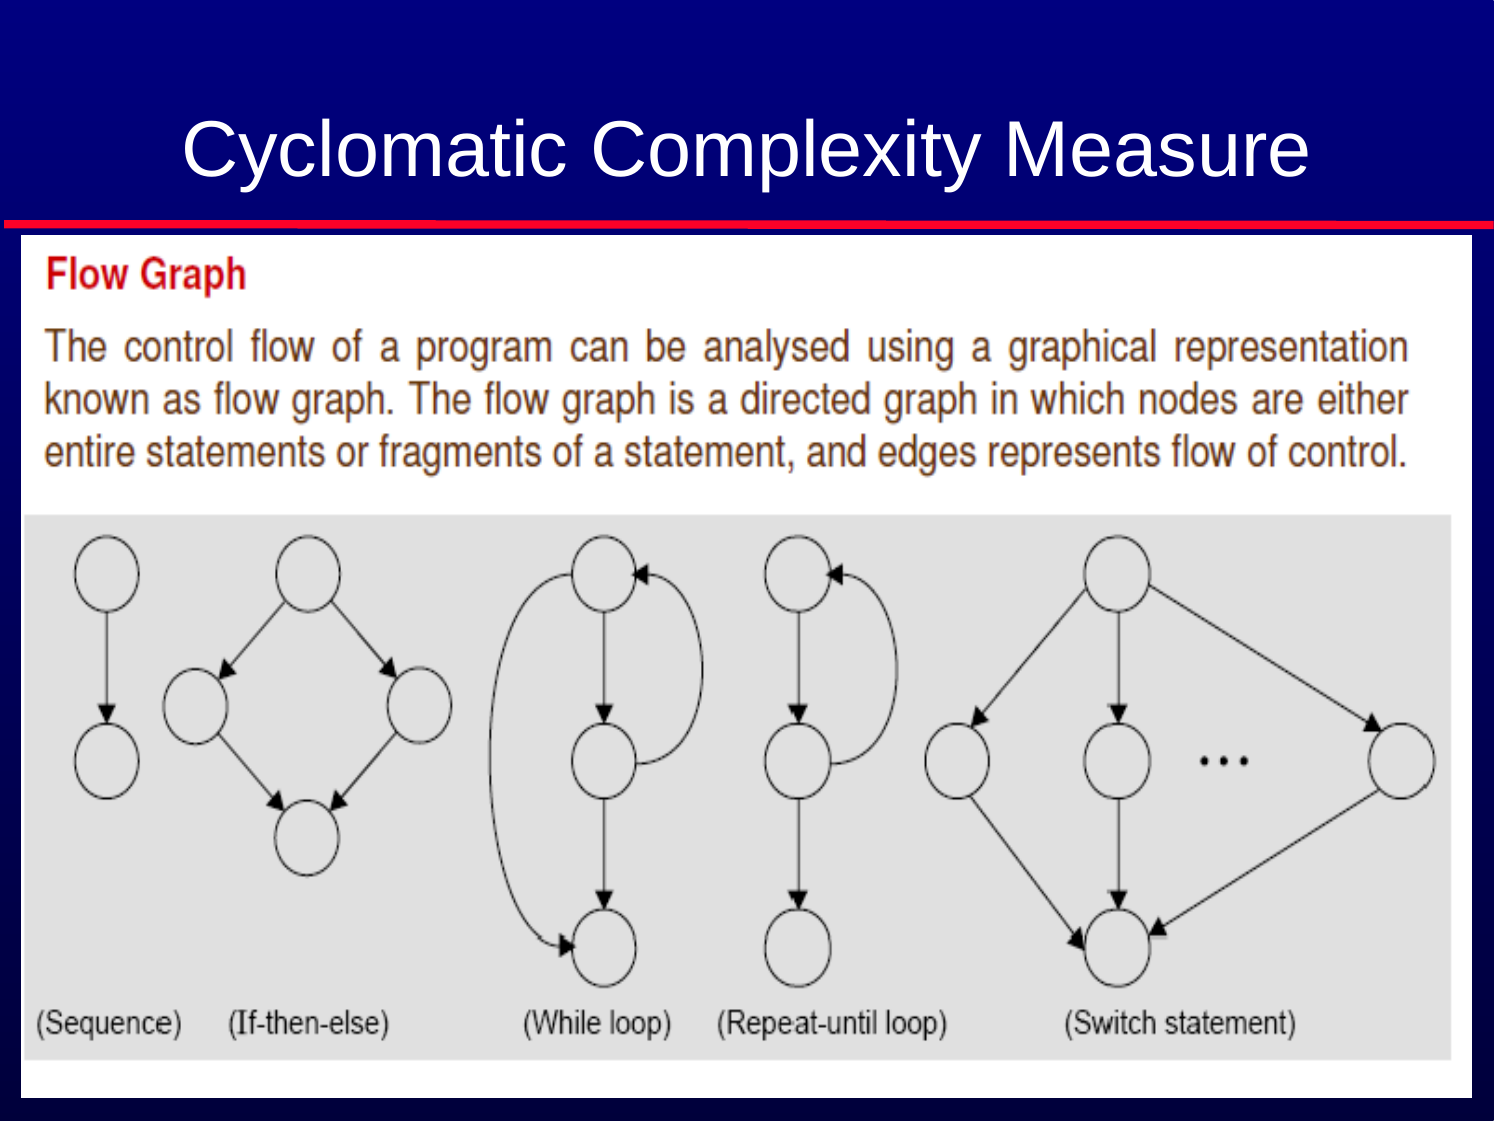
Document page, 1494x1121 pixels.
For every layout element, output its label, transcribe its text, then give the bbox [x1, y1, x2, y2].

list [21, 235, 1473, 1099]
title Cyclomatic Complexity Measure [108, 49, 1385, 201]
